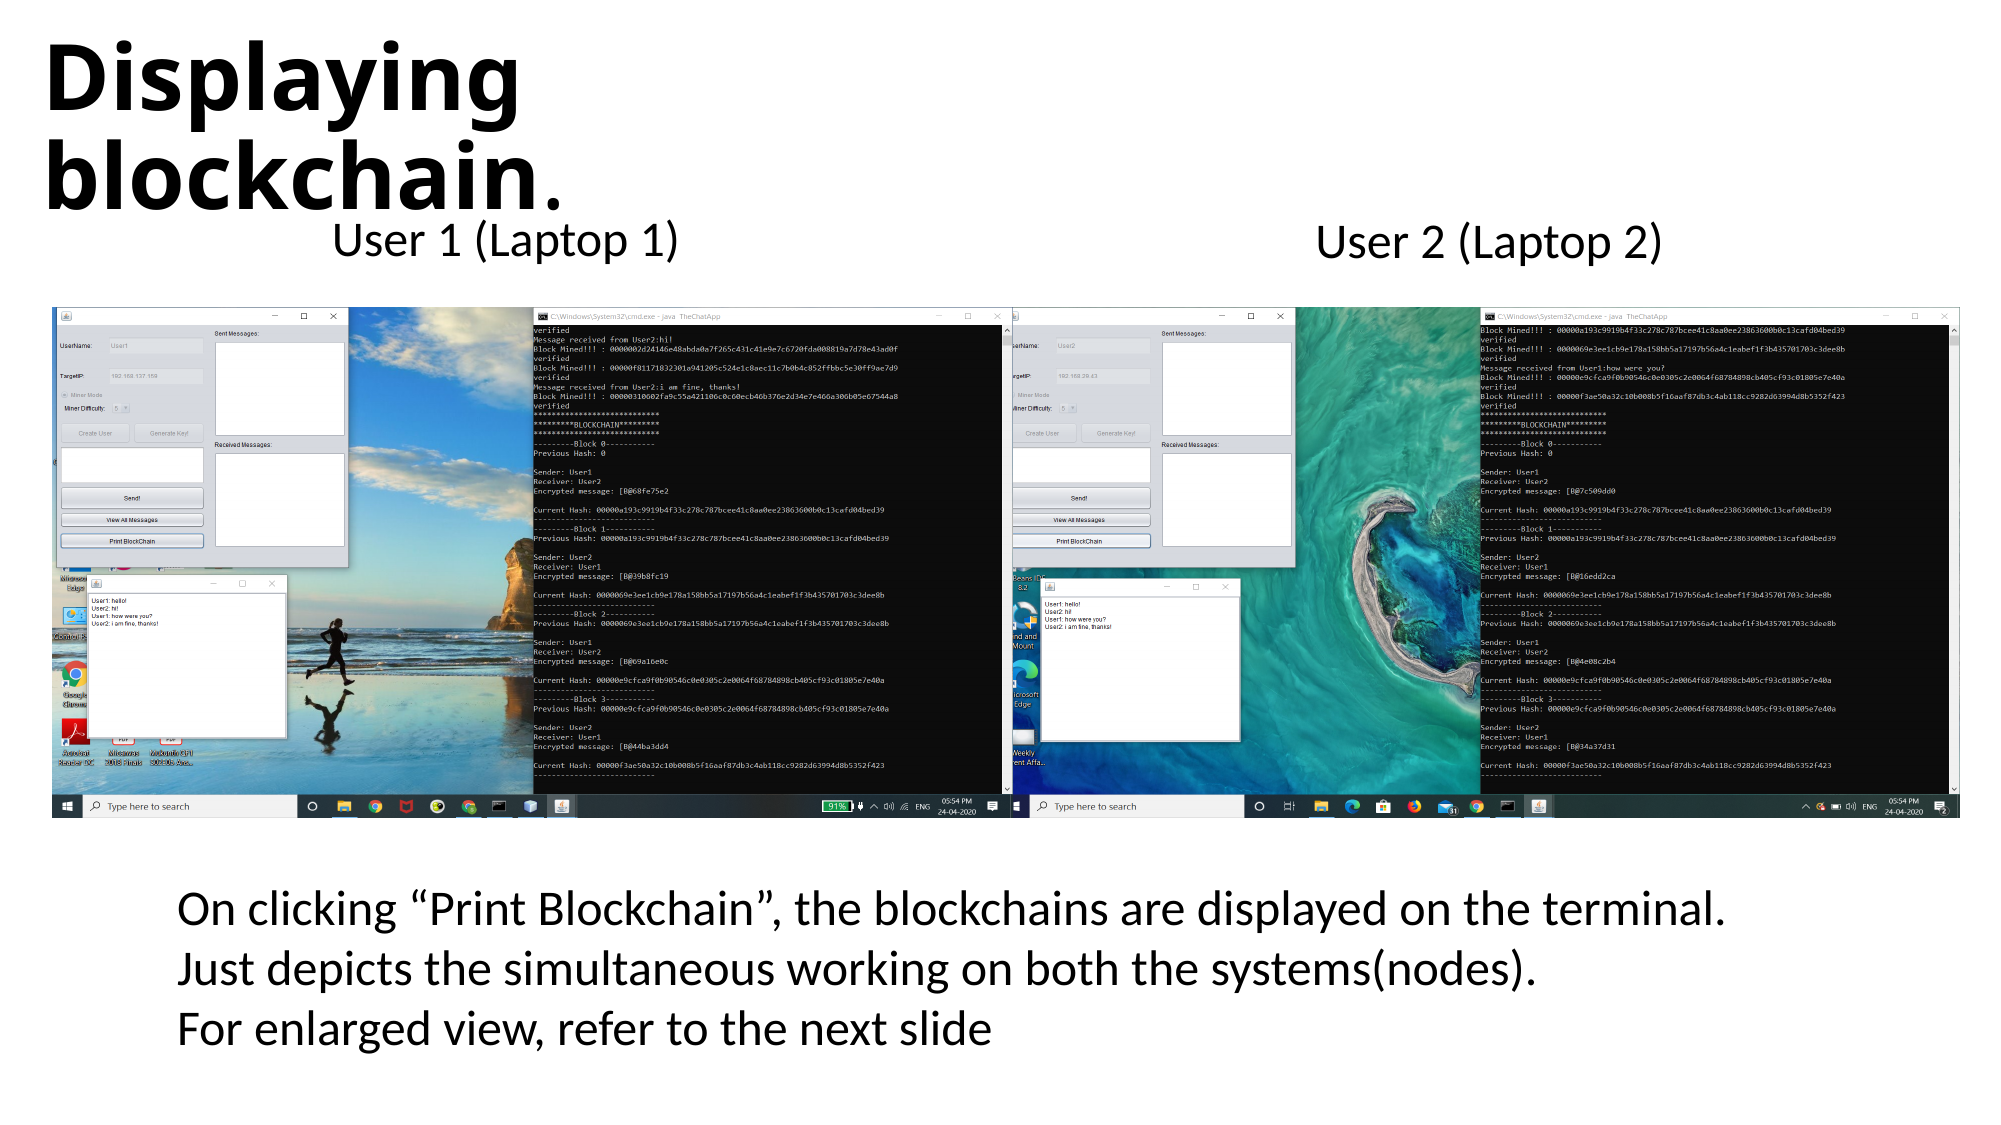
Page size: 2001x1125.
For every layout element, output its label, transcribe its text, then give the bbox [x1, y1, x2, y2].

title Displaying blockchain. [27, 45, 883, 216]
text_box On clicking “Print Blockchain”, the blockchains are displayed on the terminal. Just depicts the simultaneous working on both the systems(nodes). For enlarged view, refer to the next slide [162, 867, 1777, 1063]
text_box User 2 (Laptop 2) [1300, 201, 1731, 276]
picture [52, 307, 1960, 818]
text_box User 1 (Laptop 1) [317, 198, 747, 274]
